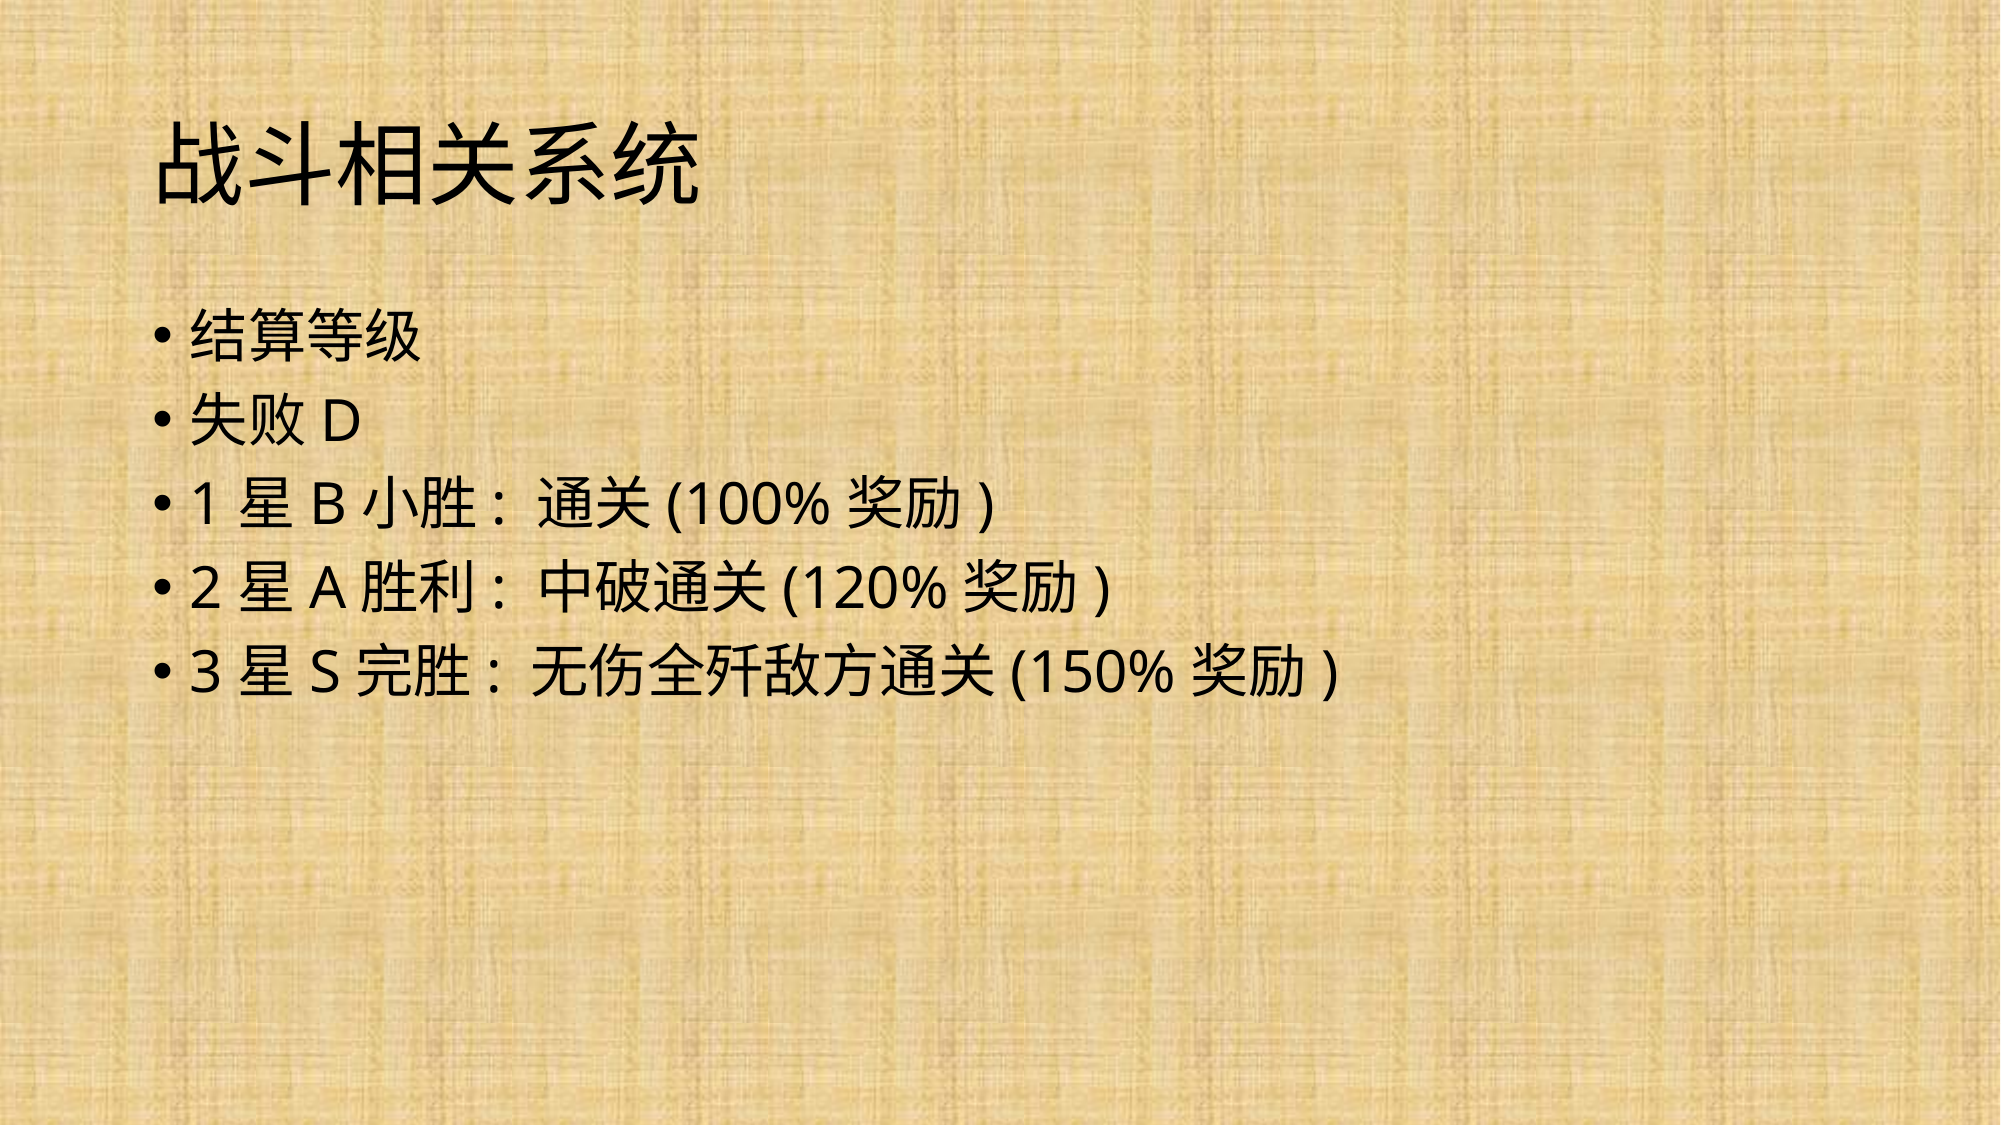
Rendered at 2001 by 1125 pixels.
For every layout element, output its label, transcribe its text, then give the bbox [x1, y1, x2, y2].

title 战斗相关系统 [137, 59, 1863, 278]
list 结算等级 失败D 1星B小胜: 通关(100%奖励) 2星A胜利: 中破通关(120%奖励) 3星S完胜: 无伤全歼敌方通关(150%奖励) [137, 299, 1863, 1014]
picture [0, 0, 2001, 1125]
